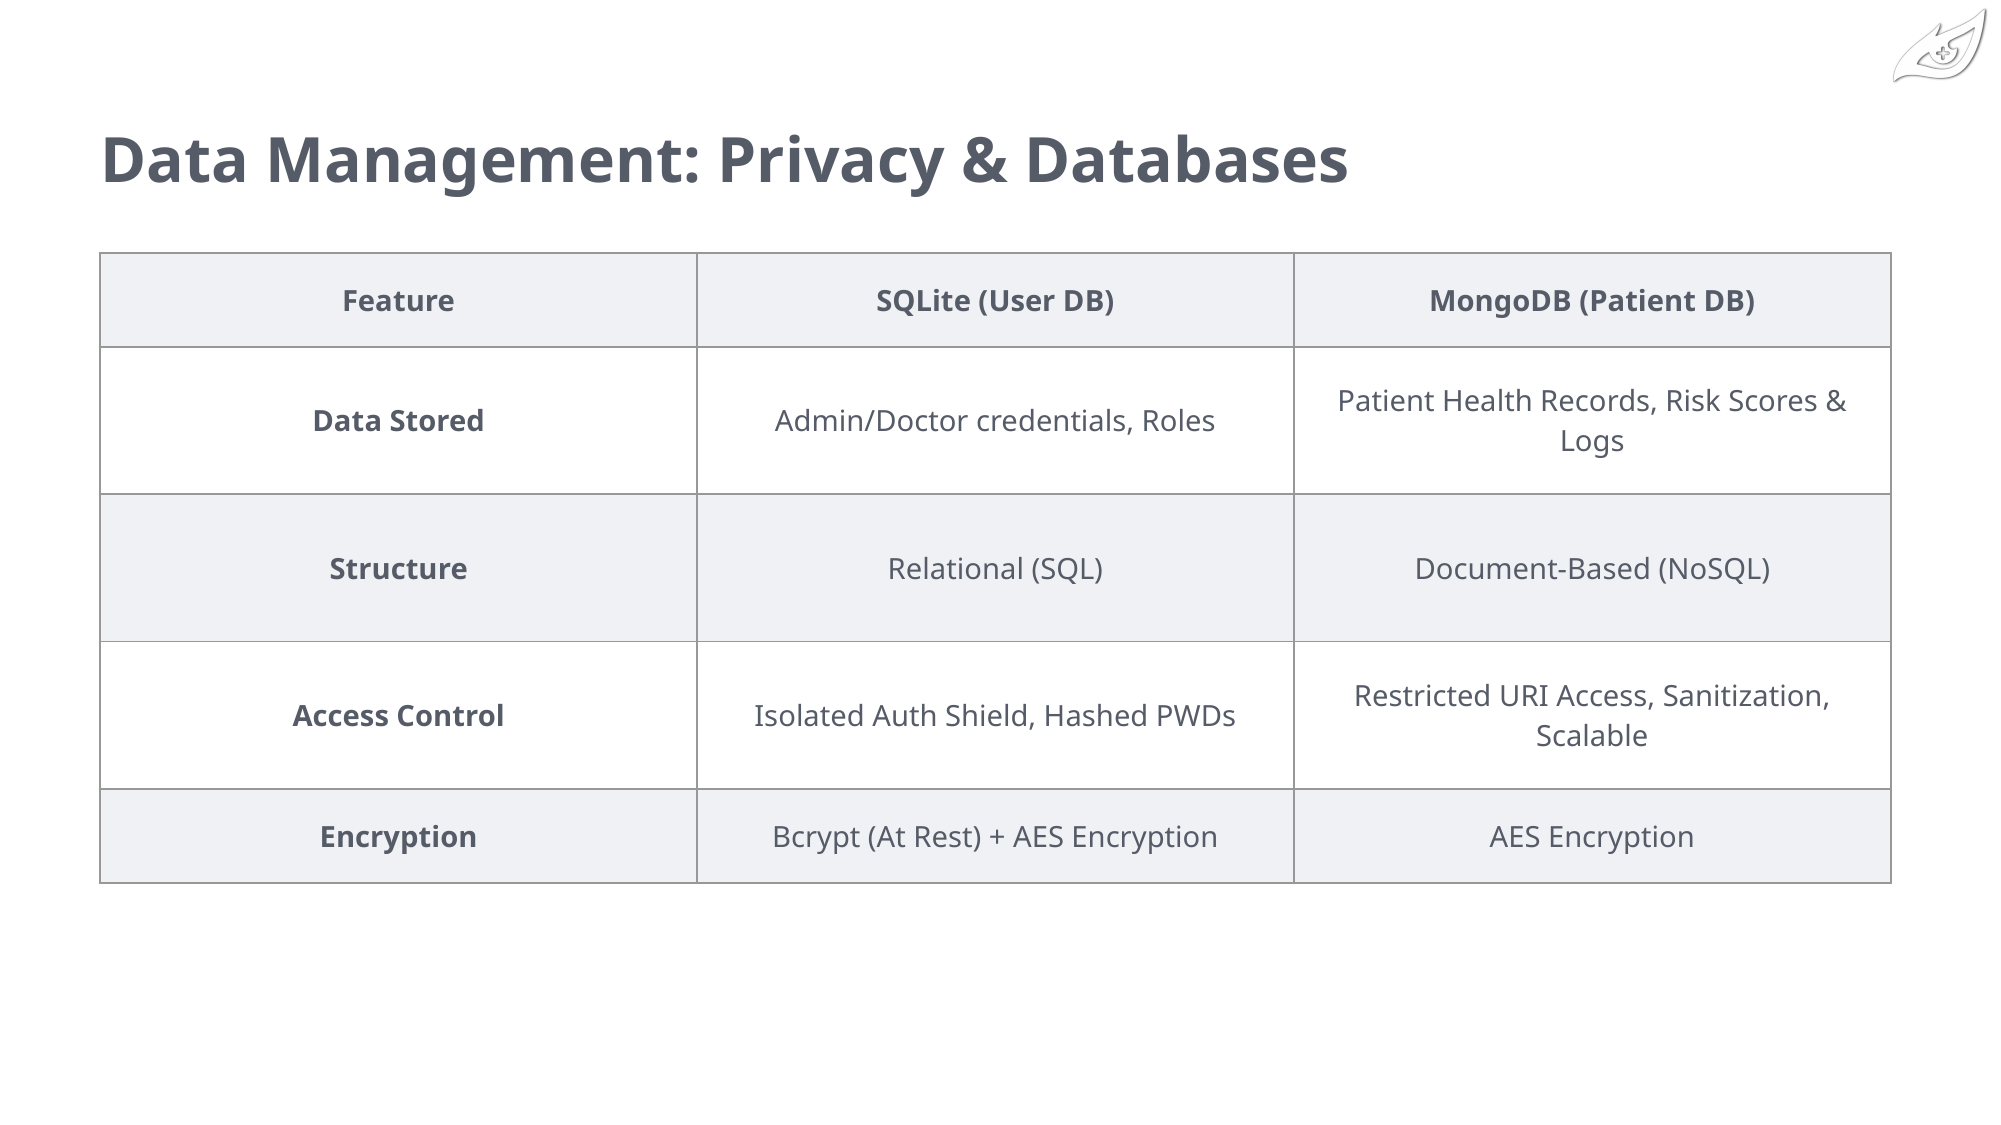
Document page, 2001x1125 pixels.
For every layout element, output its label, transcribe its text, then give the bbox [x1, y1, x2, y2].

picture [1891, 0, 1989, 94]
table_cell Document-Based (NoSQL) [1295, 495, 1890, 641]
table_cell Isolated Auth Shield, Hashed PWDs [698, 642, 1293, 788]
table_cell AES Encryption [1295, 790, 1890, 882]
table_cell Patient Health Records, Risk Scores & Logs [1295, 348, 1890, 493]
table_cell Access Control [101, 642, 696, 788]
table_cell Data Stored [101, 348, 696, 493]
table_cell Bcrypt (At Rest) + AES Encryption [698, 790, 1293, 882]
table_cell Admin/Doctor credentials, Roles [698, 348, 1293, 493]
table_header SQLite (User DB) [698, 254, 1293, 346]
table_cell Relational (SQL) [698, 495, 1293, 641]
text_box Data Management: Privacy & Databases [100, 100, 1892, 195]
table_header MongoDB (Patient DB) [1295, 254, 1890, 346]
table_cell Restricted URI Access, Sanitization, Scalable [1295, 642, 1890, 788]
table_cell Structure [101, 495, 696, 641]
table_cell Encryption [101, 790, 696, 882]
table_header Feature [101, 254, 696, 346]
